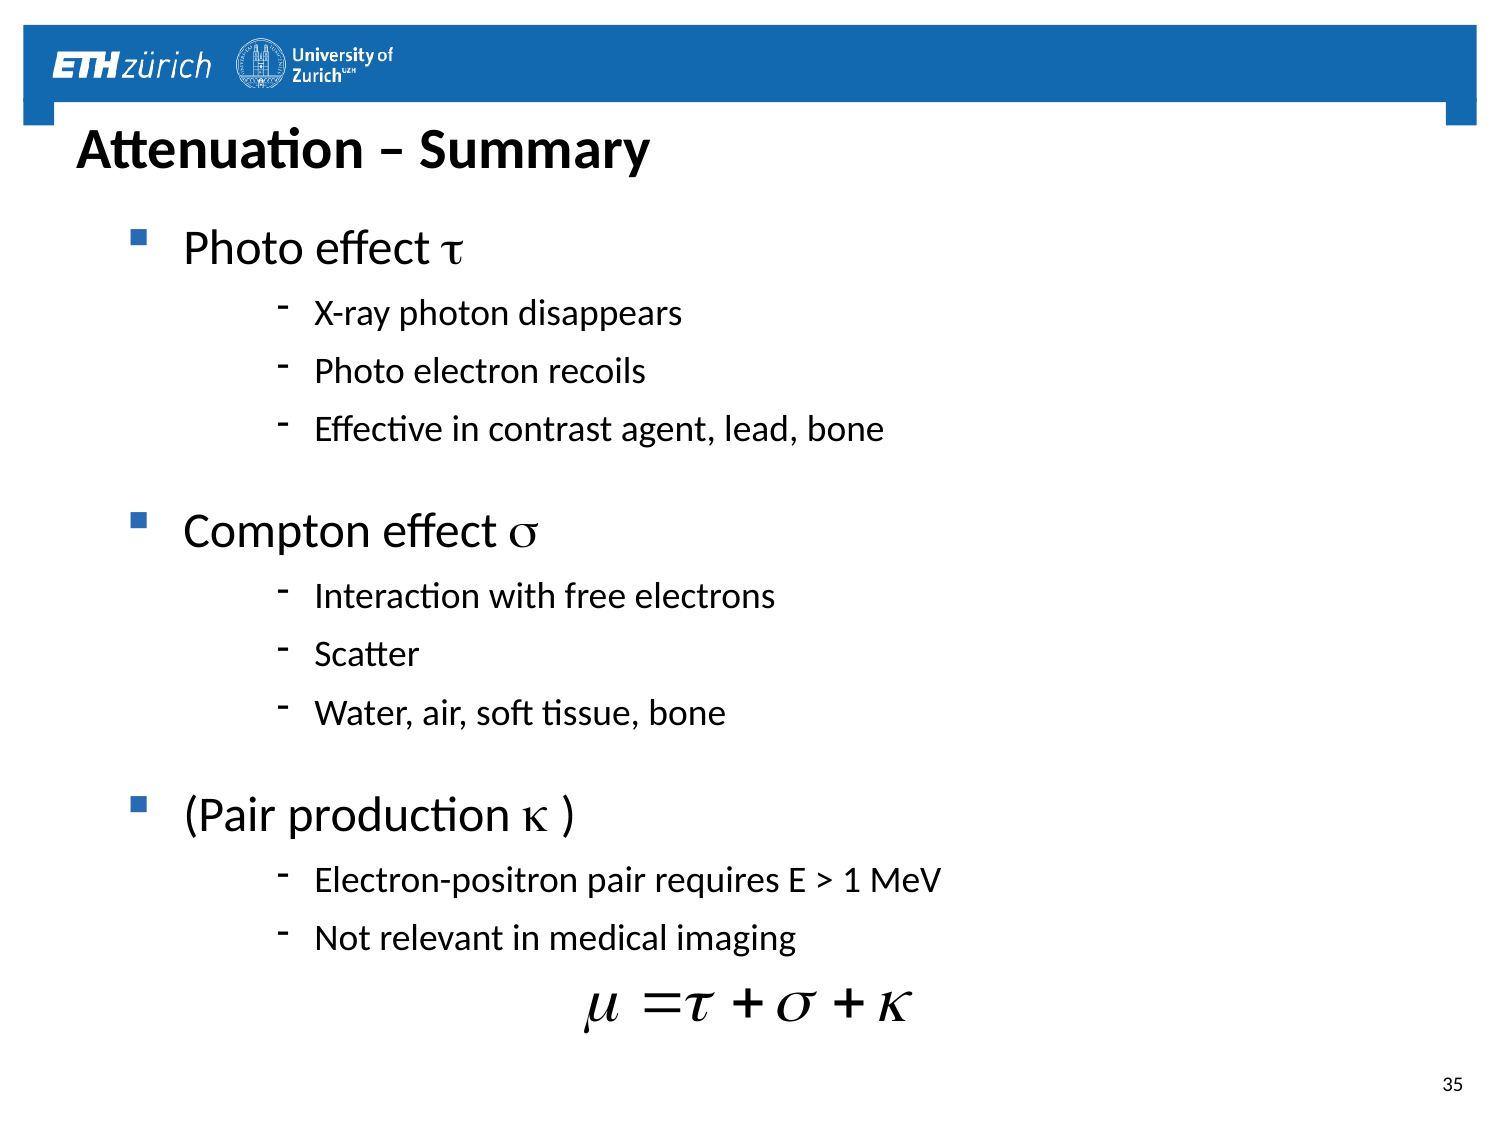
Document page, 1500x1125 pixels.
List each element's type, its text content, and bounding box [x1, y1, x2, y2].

slide_number 35 [1413, 1052, 1479, 1113]
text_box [572, 974, 928, 1048]
text_box Compton effect  Interaction with free electrons Scatter Water, air, soft tissue, bone [112, 466, 1447, 750]
text_box (Pair production  ) Electron-positron pair requires E > 1 MeV Not relevant in medical imaging [112, 750, 1447, 976]
text_box Photo effect  X-ray photon disappears Photo electron recoils Effective in contrast agent, lead, bone [112, 183, 1447, 466]
title Attenuation – Summary [53, 101, 1447, 199]
